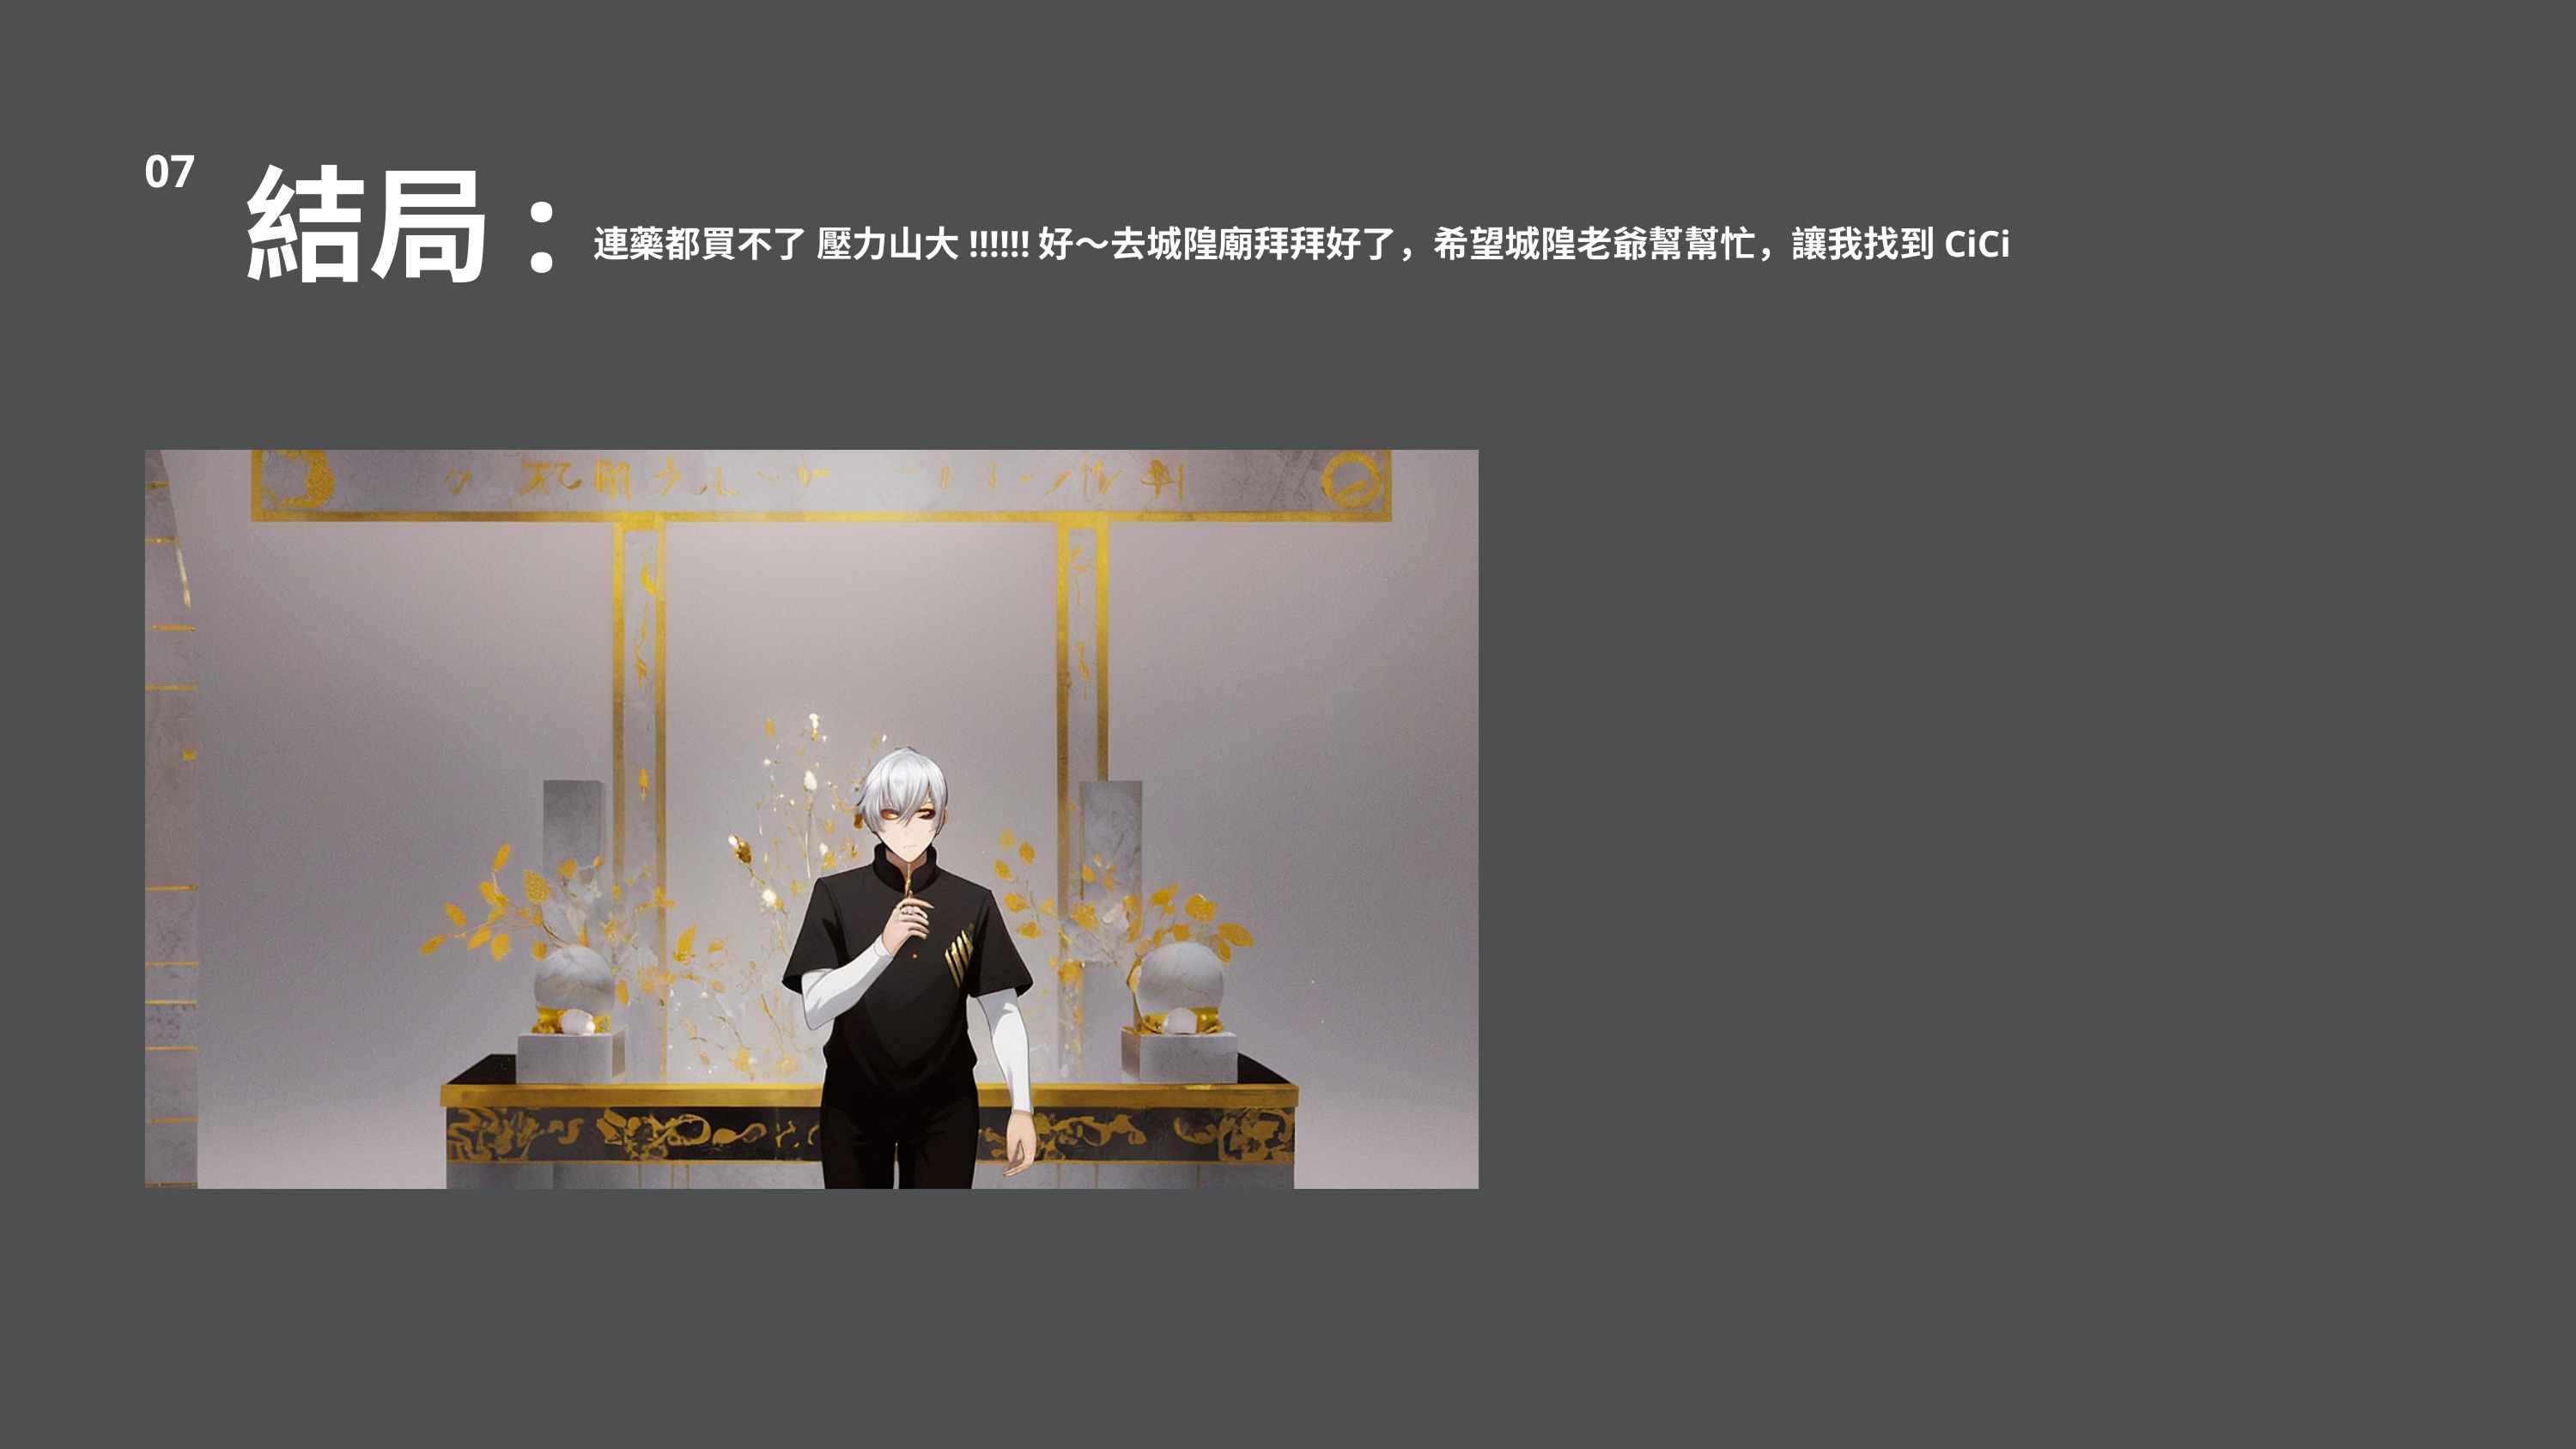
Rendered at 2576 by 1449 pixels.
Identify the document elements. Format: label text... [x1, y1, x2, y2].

text_box 結局: [244, 146, 613, 297]
text_box 連藥都買不了 壓力山大!!!!!!好～去城隍廟拜拜好了，希望城隍老爺幫幫忙，讓我找到CiCi [613, 214, 2451, 264]
text_box 07 [144, 147, 225, 197]
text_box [144, 449, 1479, 1189]
